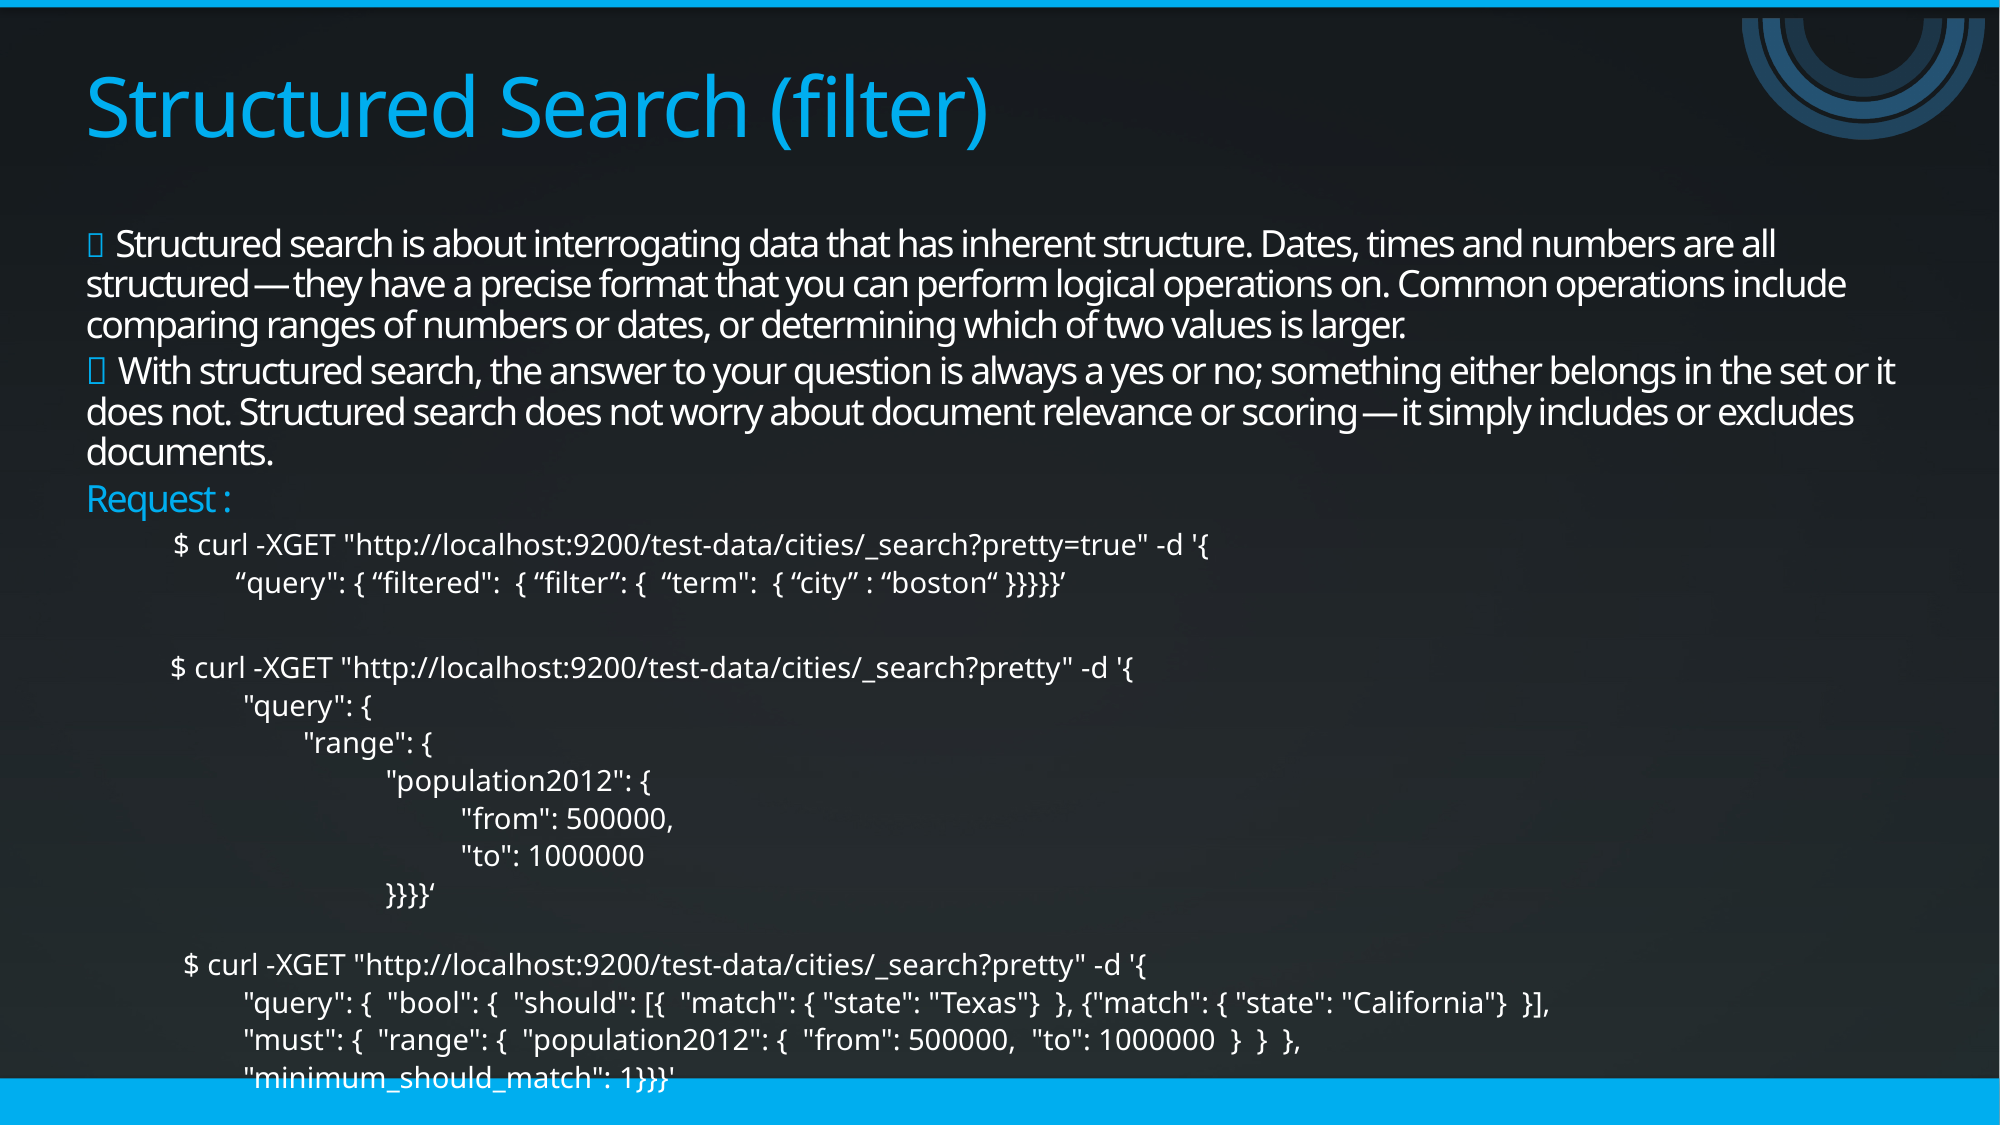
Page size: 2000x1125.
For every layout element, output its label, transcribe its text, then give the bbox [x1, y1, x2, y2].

picture [0, 8, 2000, 1087]
title Structured Search (filter) [85, 66, 1914, 157]
list  Structured search is about interrogating data that has inherent structure. Dates, times and numbers are all structured — they have a precise format that you can perform logical operations on. Common operations include comparing ranges of numbers or dates, or determining which of two values is larger.  With structured search, the answer to your question is always a yes or no; something either belongs in the set or it does not. Structured search does not worry about document relevance or scoring — it simply includes or excludes documents. Request : $ curl -XGET "http://localhost:9200/test-data/cities/_search?pretty=true" -d '{ “query": { “filtered": { “filter”: { “term": { “city” : “boston“ }}}}}’ $ curl -XGET "http://localhost:9200/test-data/cities/_search?pretty" -d '{ "query": { "range": { "population2012": { "from": 500000, "to": 1000000 }}}}‘ $ curl -XGET "http://localhost:9200/test-data/cities/_search?pretty" -d '{ "query": { "bool": { "should": [{ "match": { "state": "Texas"} }, {"match": { "state": "California"} }], "must": { "range": { "population2012": { "from": 500000, "to": 1000000 } } }, "minimum_should_match": 1}}}' [85, 224, 1914, 1064]
